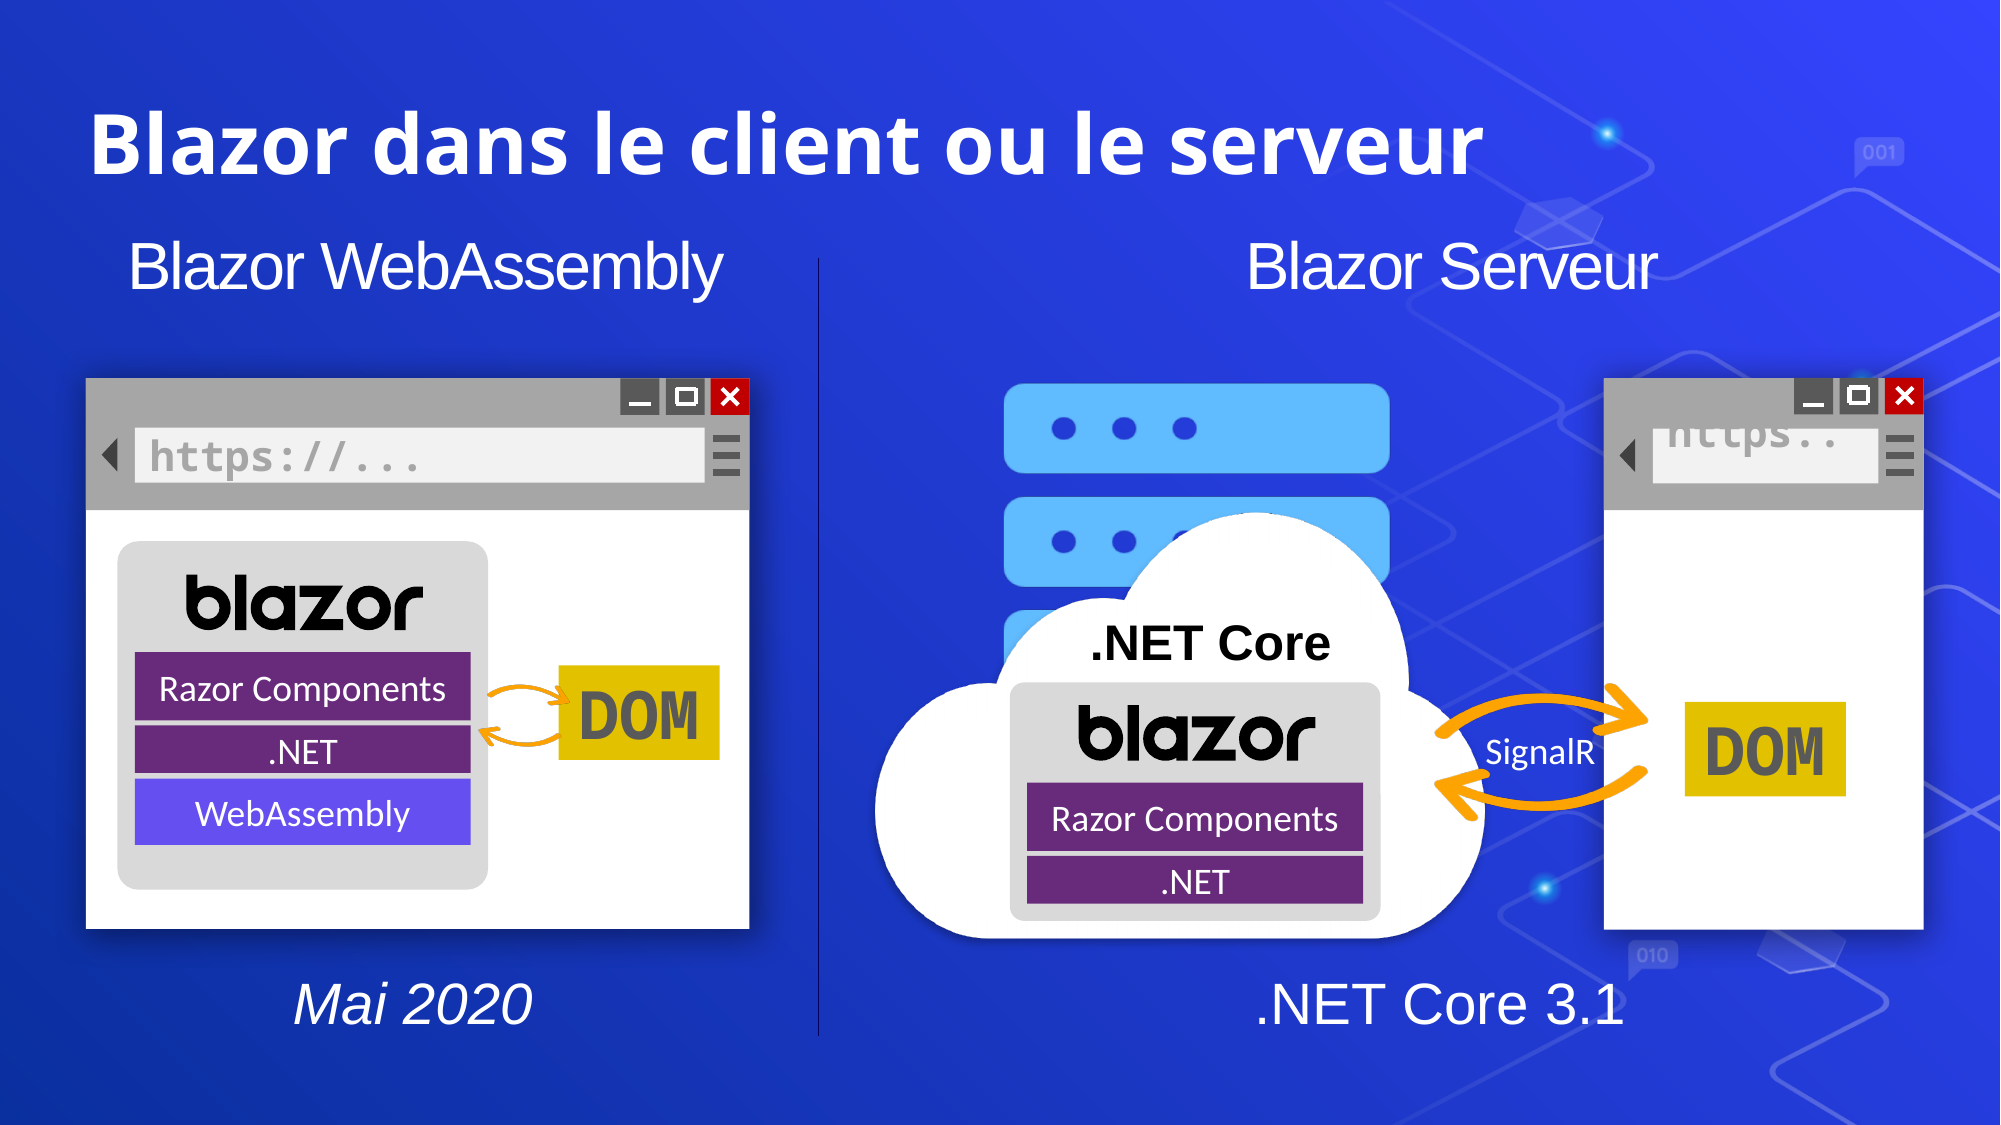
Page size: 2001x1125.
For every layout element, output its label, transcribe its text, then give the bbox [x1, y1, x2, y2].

text_box Blazor Serveur [1215, 208, 1690, 328]
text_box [1009, 682, 1381, 922]
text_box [85, 377, 750, 930]
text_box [1603, 377, 1924, 931]
text_box .NET Core 3.1 [1254, 965, 1627, 1036]
text_box Blazor dans le client ou le serveur [87, 43, 2000, 192]
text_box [874, 497, 1492, 956]
text_box Mai 2020 [292, 965, 534, 1036]
picture [0, 0, 2000, 1125]
text_box Blazor WebAssembly [97, 208, 755, 328]
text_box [117, 540, 489, 890]
